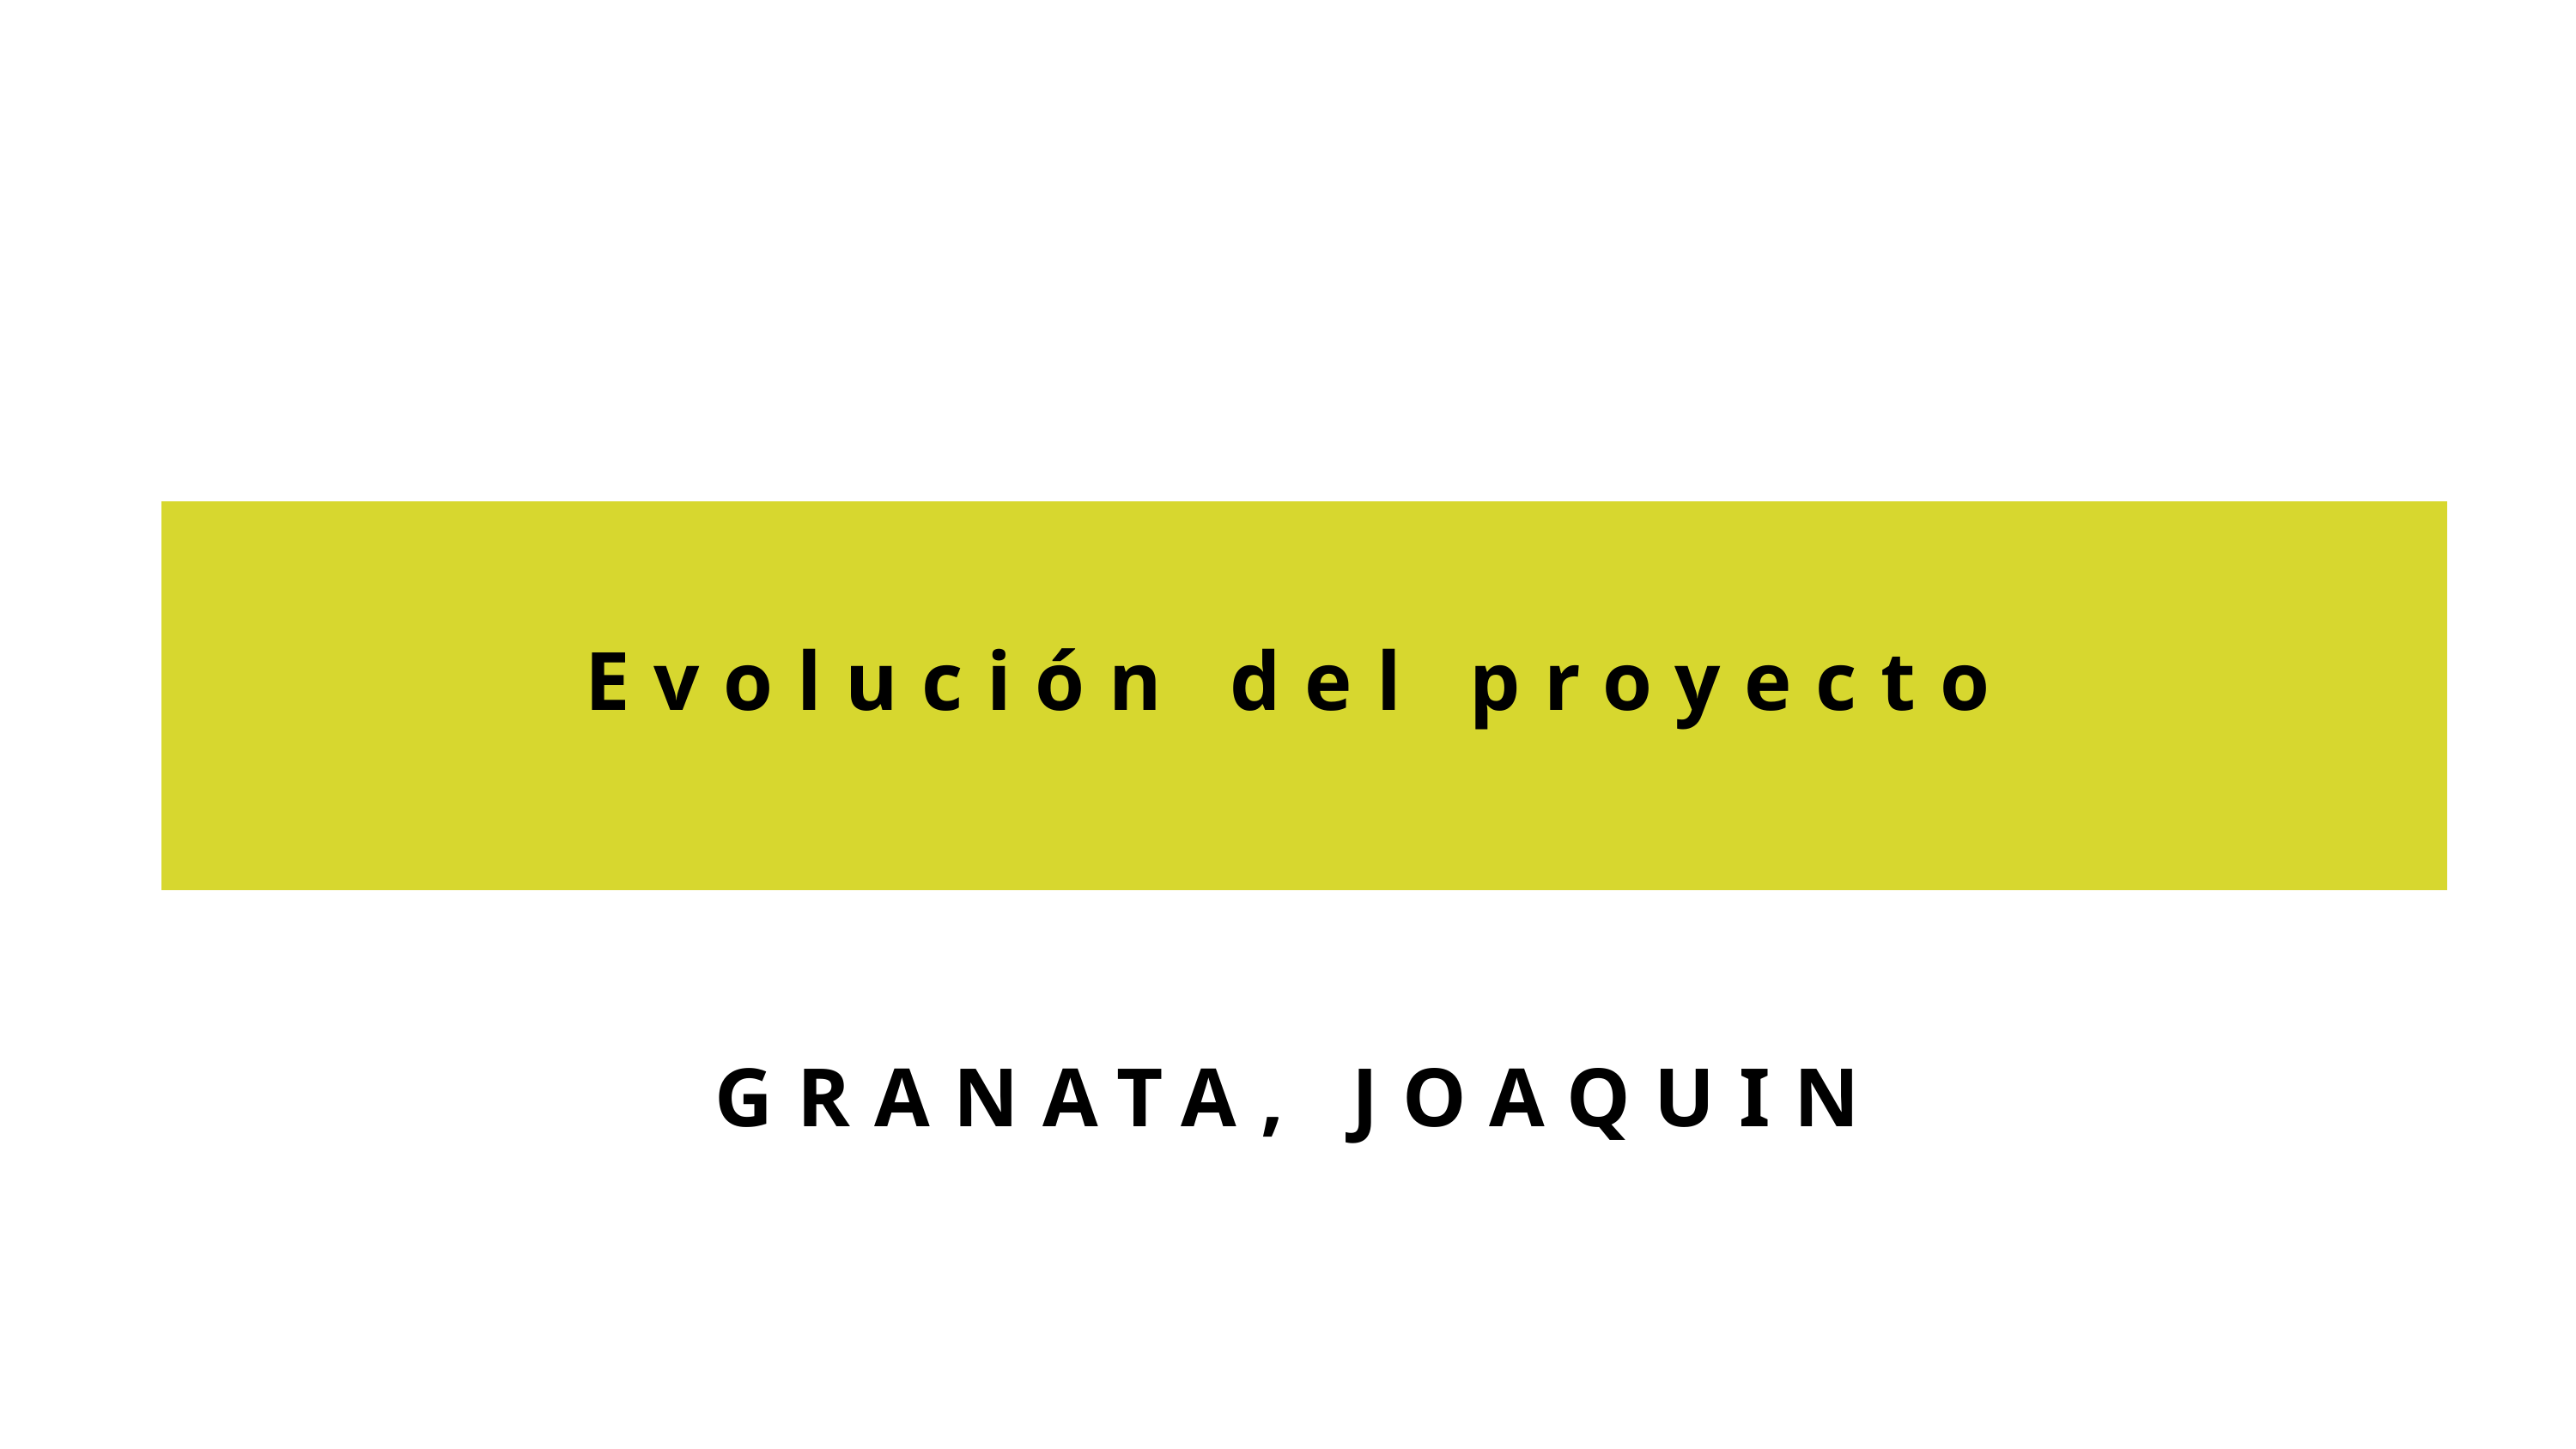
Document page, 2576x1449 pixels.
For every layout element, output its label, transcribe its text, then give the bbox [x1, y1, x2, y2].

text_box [161, 500, 2448, 890]
text_box GRANATA, JOAQUIN [435, 1052, 2141, 1143]
